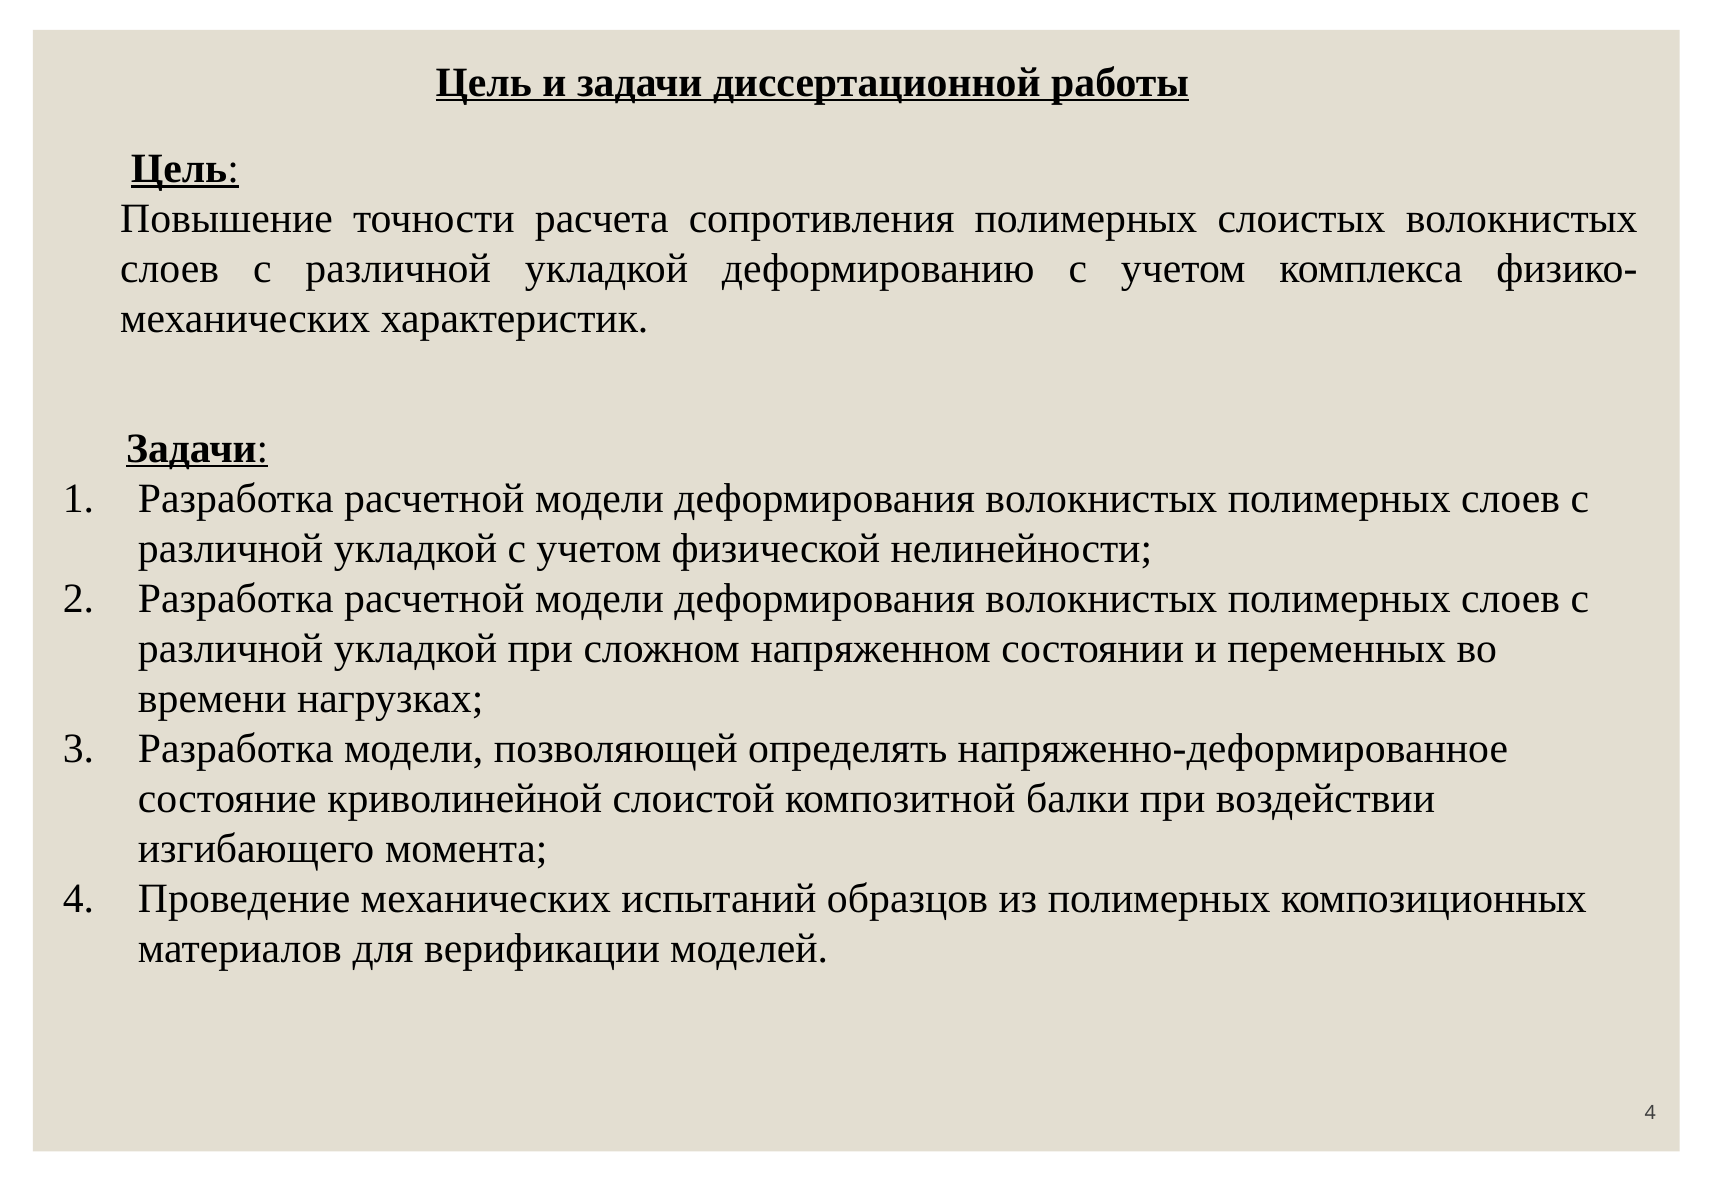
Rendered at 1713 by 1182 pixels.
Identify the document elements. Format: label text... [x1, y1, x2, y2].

slide_number 4 [1465, 1086, 1671, 1134]
text_box Задачи: Разработка расчетной модели деформирования волокнистых полимерных слоев с различной укладкой с учетом физической нелинейности; Разработка расчетной модели деформирования волокнистых полимерных слоев с различной укладкой при сложном напряженном состоянии и переменных во времени нагрузках; Разработка модели, позволяющей определять напряженно-деформированное состояние криволинейной слоистой композитной балки при воздействии изгибающего момента; Проведение механических испытаний образцов из полимерных композиционных материалов для верификации моделей. [48, 413, 1648, 979]
text_box Цель и задачи диссертационной работы [420, 47, 1205, 112]
text_box Цель: Повышение точности расчета сопротивления полимерных слоистых волокнистых слоев с различной укладкой деформированию с учетом комплекса физико-механических характеристик. [105, 133, 1654, 349]
